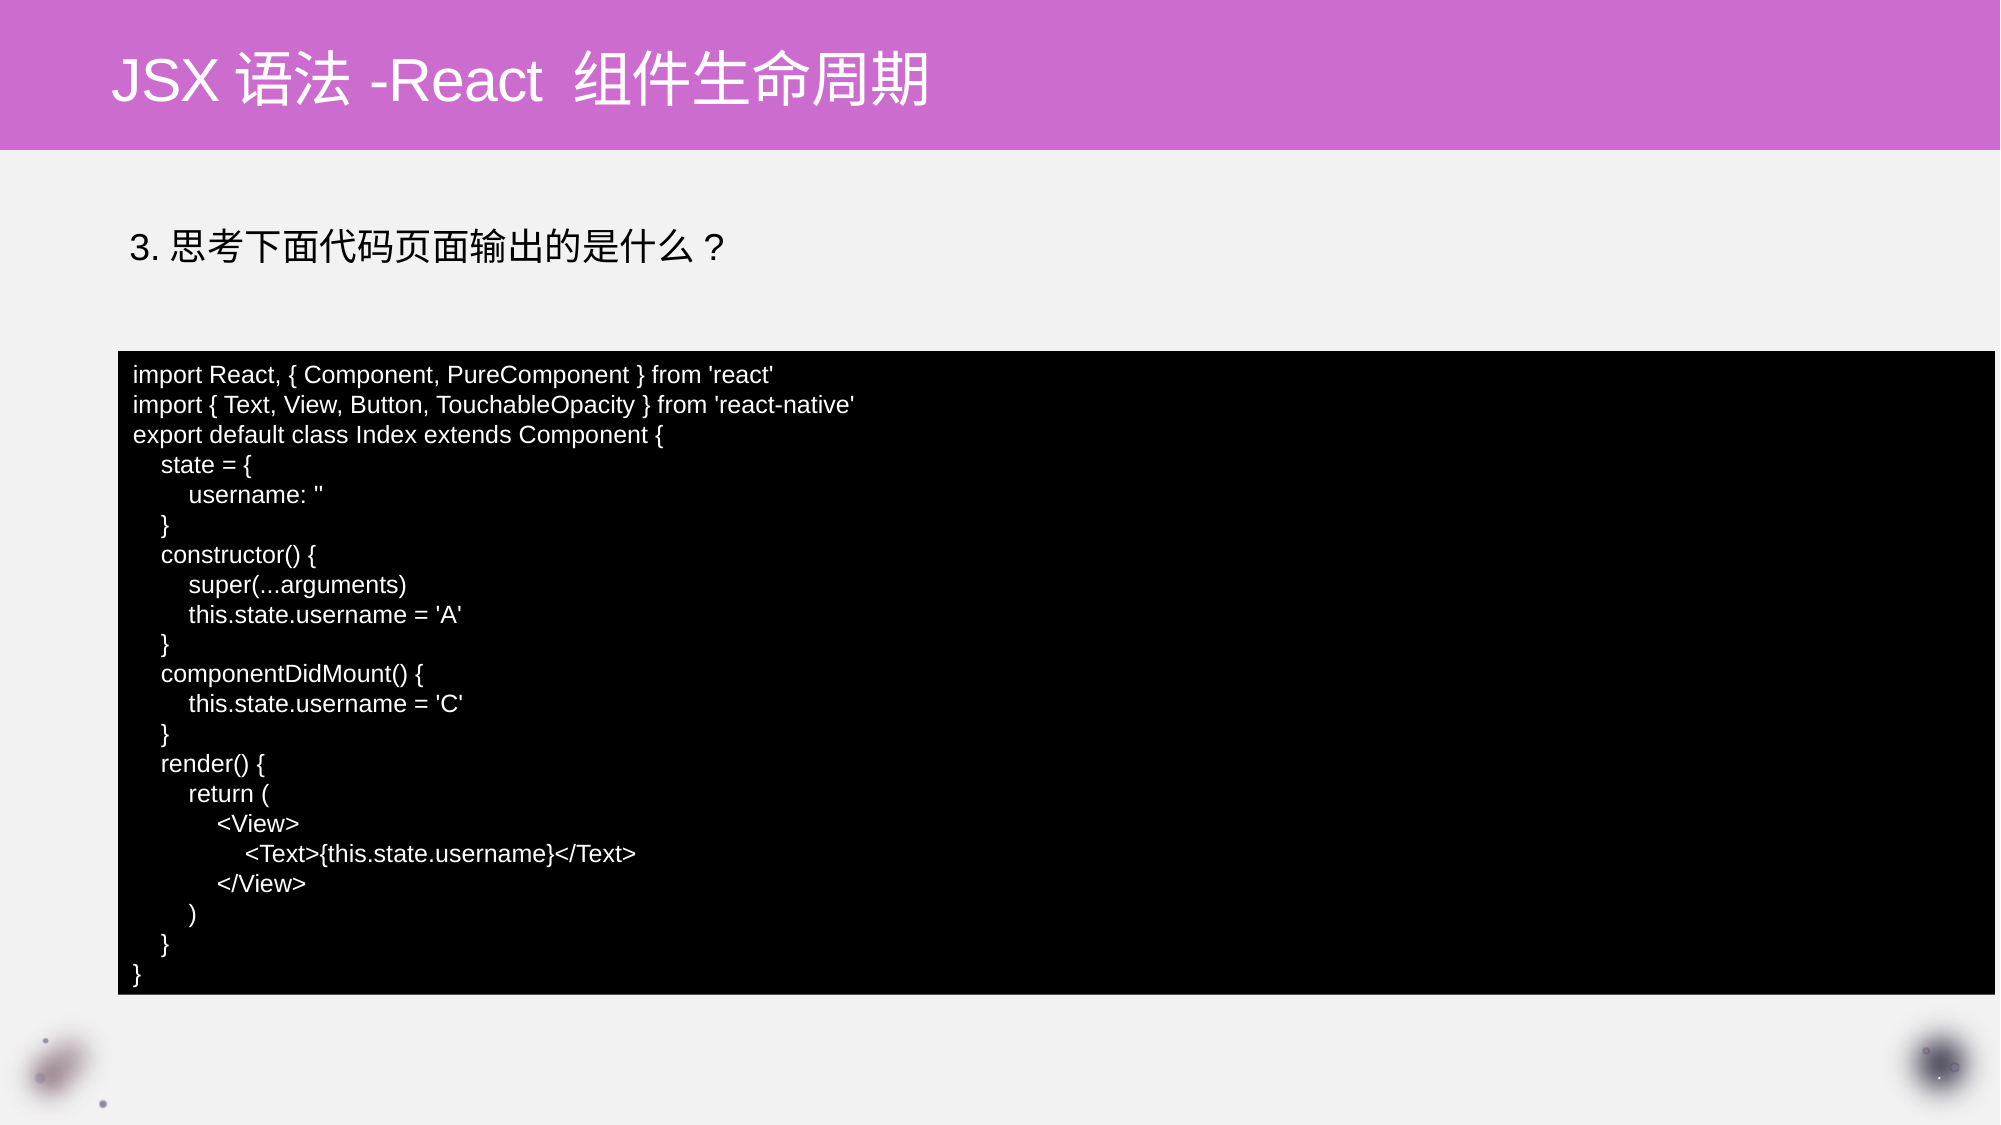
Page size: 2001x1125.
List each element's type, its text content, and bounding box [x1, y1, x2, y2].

text_box JSX语法-React 组件生命周期 [99, 25, 1901, 125]
text_box import React, { Component, PureComponent } from 'react' import { Text, View, Button, TouchableOpacity } from 'react-native' export default class Index extends Component { state = { username: '' } constructor() { super(...arguments) this.state.username = 'A' } componentDidMount() { this.state.username = 'C' } render() { return ( <View> <Text>{this.state.username}</Text> </View> ) } } [118, 351, 1995, 995]
text_box [0, 0, 2000, 151]
picture [0, 1008, 119, 1125]
picture [1881, 1002, 2000, 1125]
text_box 3.思考下面代码页面输出的是什么? [114, 215, 1863, 276]
